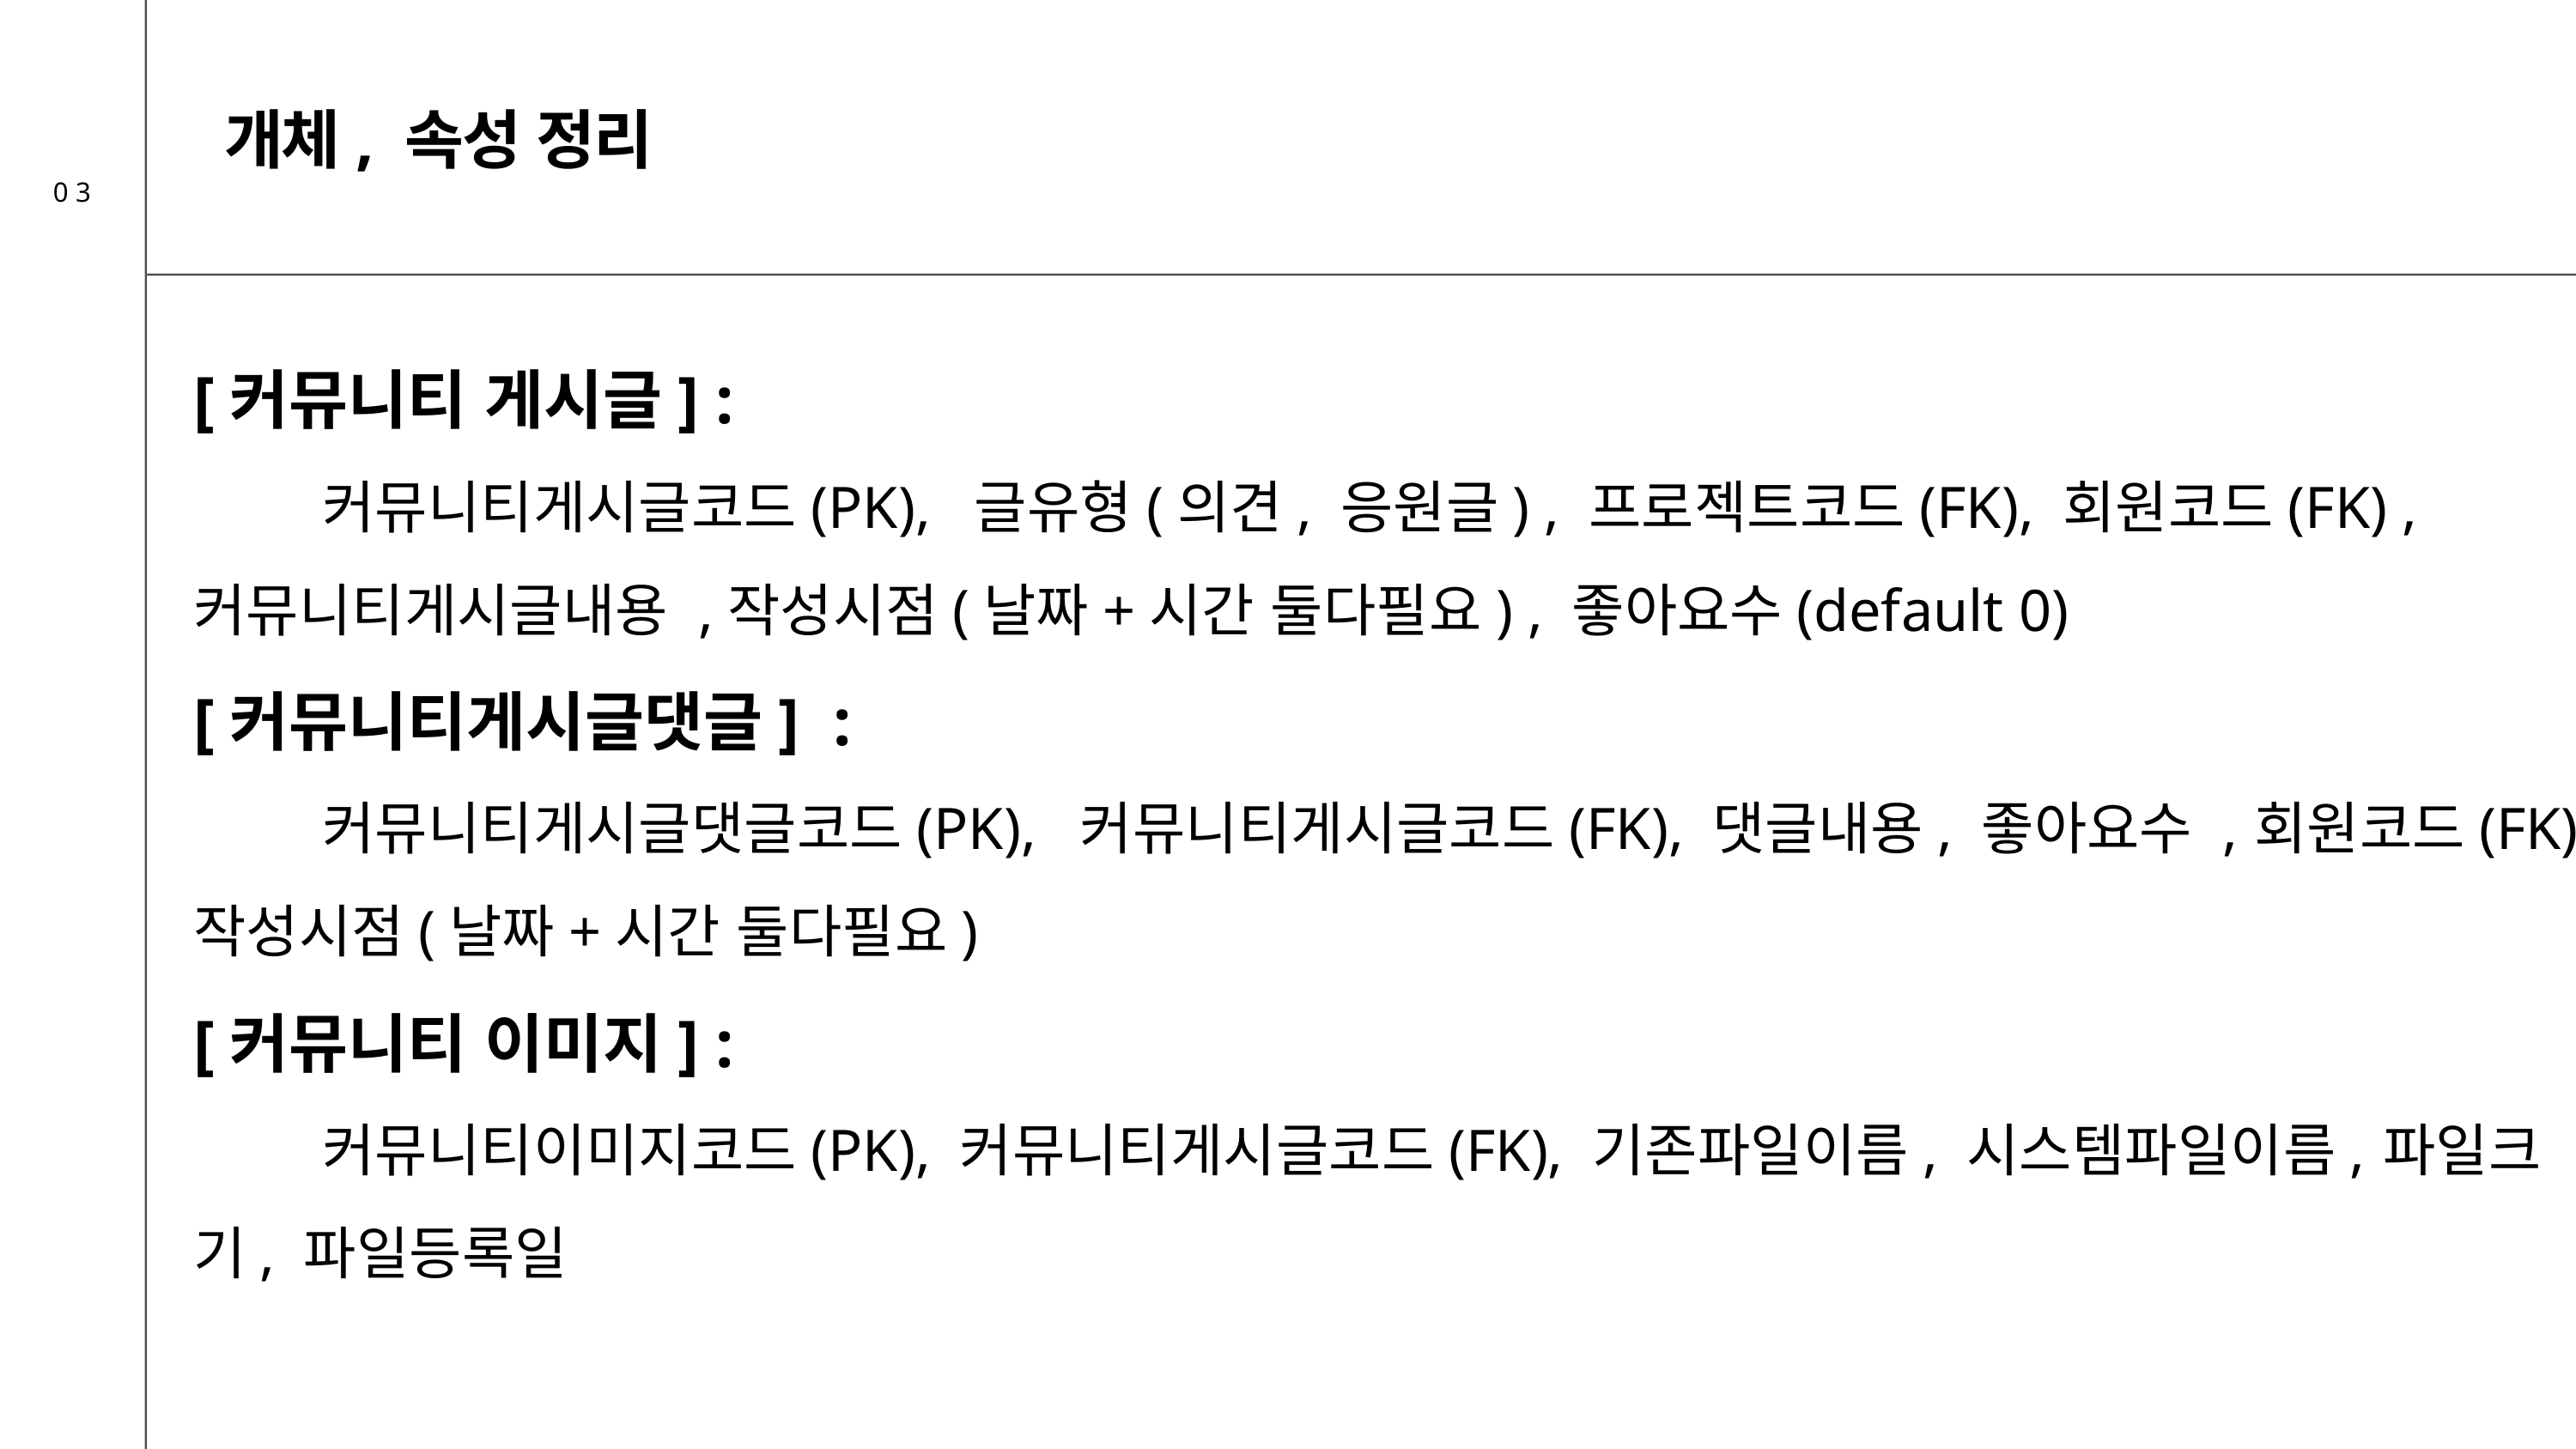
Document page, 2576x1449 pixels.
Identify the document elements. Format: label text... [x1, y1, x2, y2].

text_box [커뮤니티 게시글] : 커뮤니티게시글코드(PK), 글유형(의견, 응원글) , 프로젝트코드(FK), 회원코드(FK) , 커뮤니티게시글내용 ,작성시점(날짜+시간 둘다필요) , 좋아요수(default 0) [커뮤니티게시글댓글] : 커뮤니티게시글댓글코드(PK), 커뮤니티게시글코드(FK), 댓글내용, 좋아요수 , 회원코드(FK),작성시점(날짜+시간 둘다필요) [커뮤니티 이미지] : 커뮤니티이미지코드(PK), 커뮤니티게시글코드(FK), 기존파일이름, 시스템파일이름, 파일크기, 파일등록일 [180, 313, 2576, 1449]
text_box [0, 723, 882, 726]
text_box 03 [0, 169, 181, 215]
text_box 개체, 속성 정리 [211, 93, 1145, 184]
